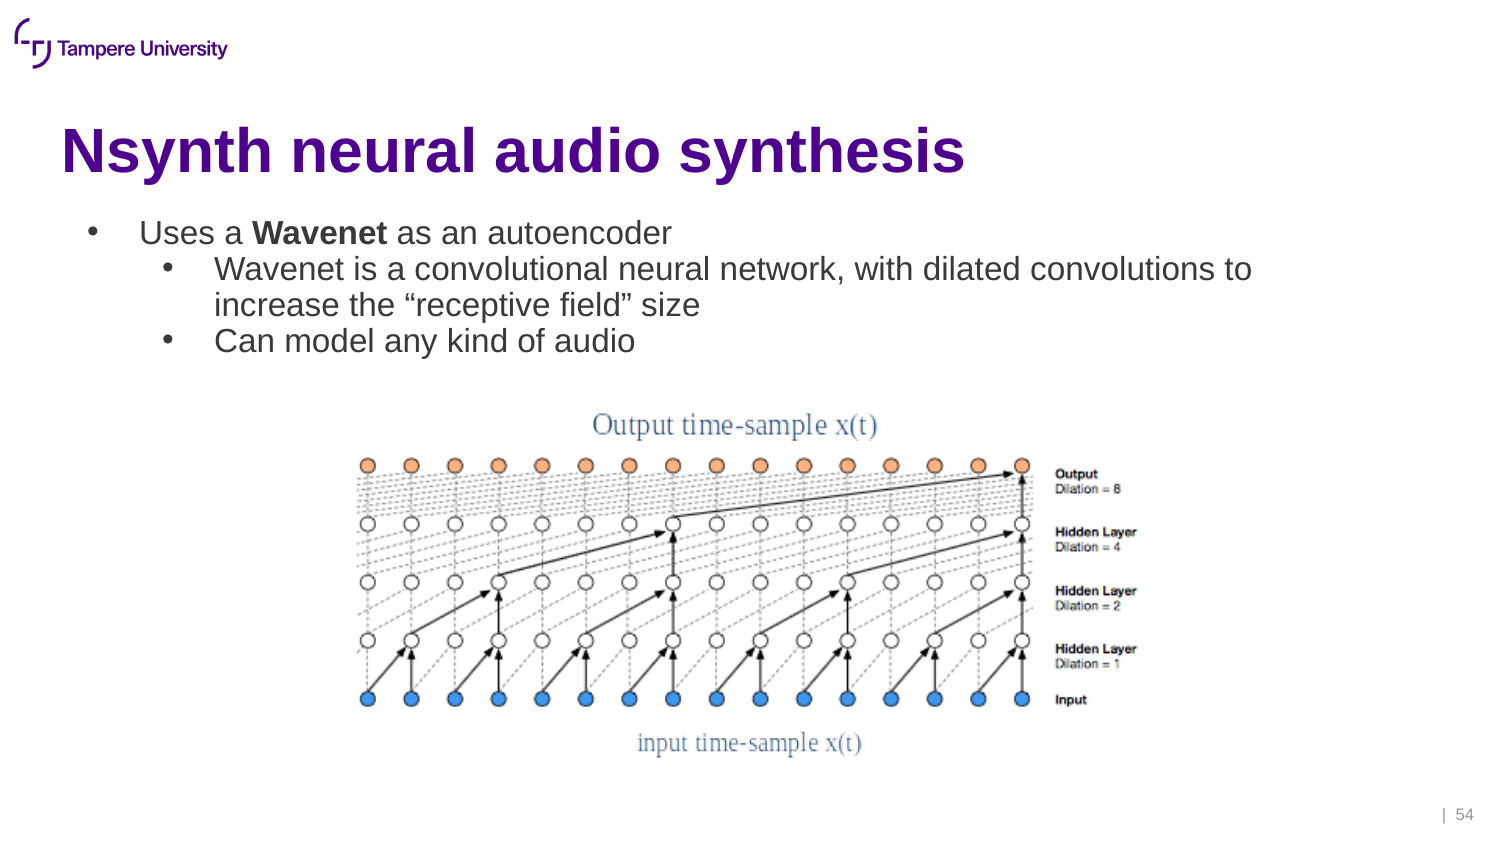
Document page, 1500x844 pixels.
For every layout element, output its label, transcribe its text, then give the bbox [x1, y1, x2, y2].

picture [340, 398, 1160, 765]
title Nsynth neural audio synthesis [50, 112, 1345, 192]
list Uses a Wavenet as an autoencoder Wavenet is a convolutional neural network, with dilated convolutions to increase the “receptive field” size Can model any kind of audio [52, 210, 1347, 746]
slide_number | 54 [1439, 798, 1486, 830]
picture [3, 4, 241, 80]
